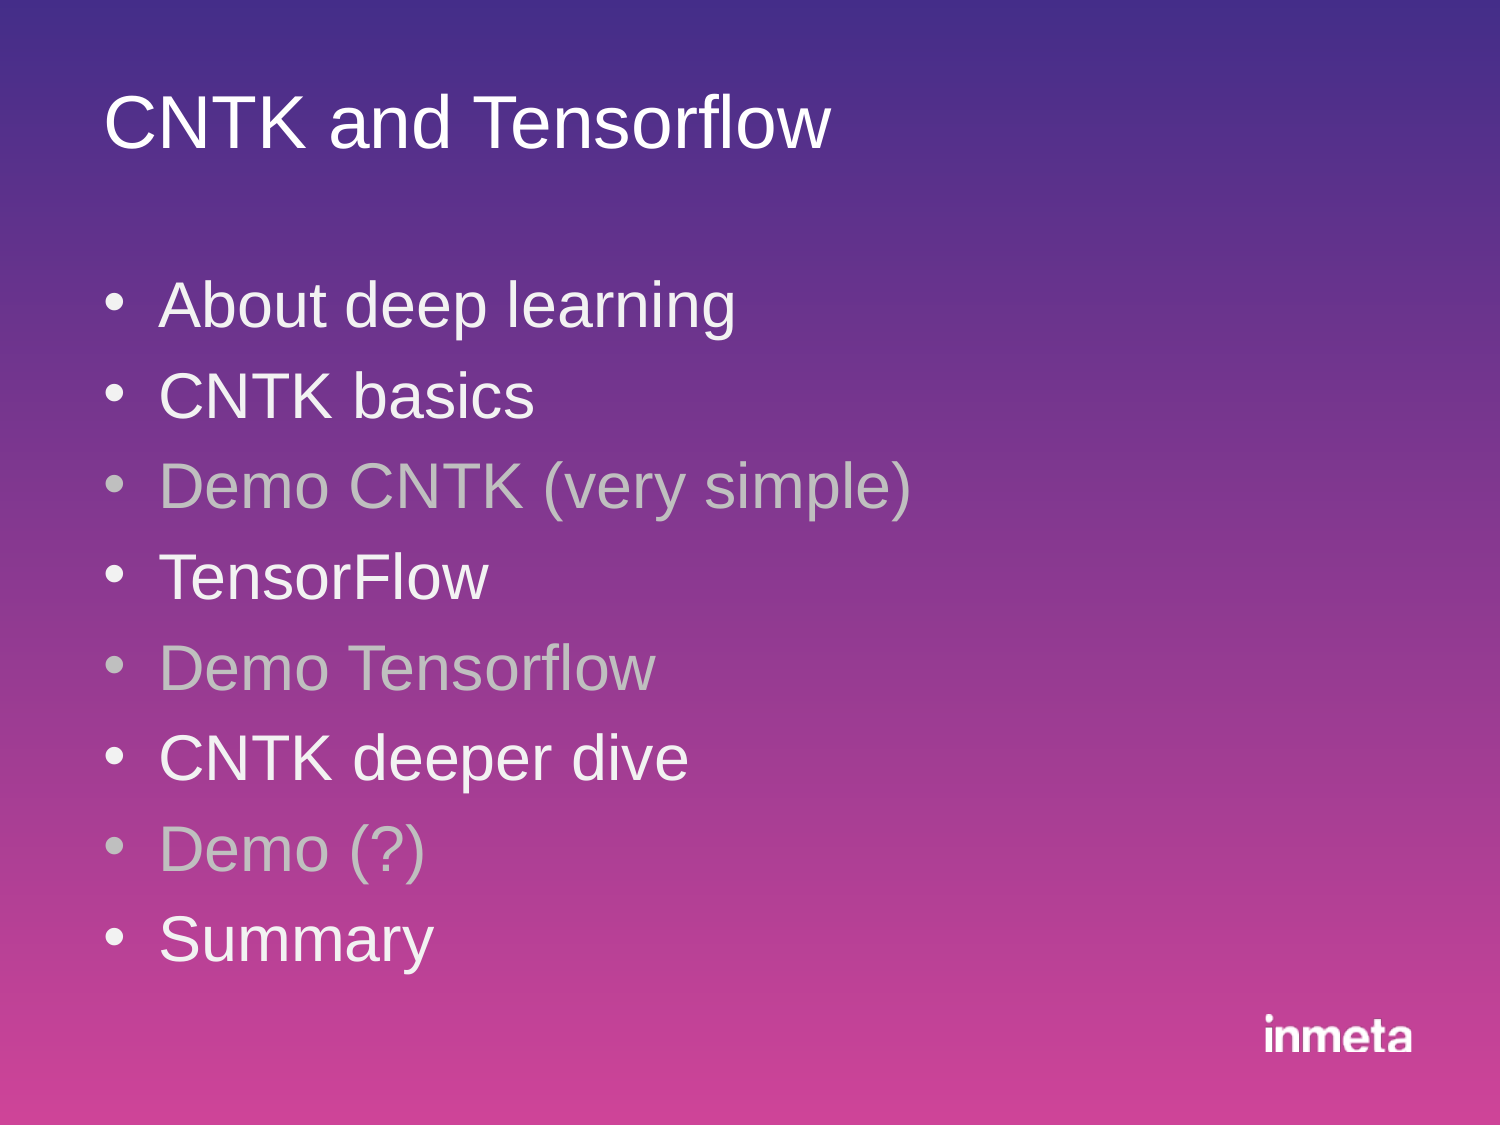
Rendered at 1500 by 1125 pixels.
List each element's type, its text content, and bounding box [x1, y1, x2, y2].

subtitle About deep learning CNTK basics Demo CNTK (very simple) TensorFlow Demo Tensorflow CNTK deeper dive Demo (?) Summary [88, 255, 1412, 988]
title CNTK and Tensorflow [88, 66, 1412, 209]
